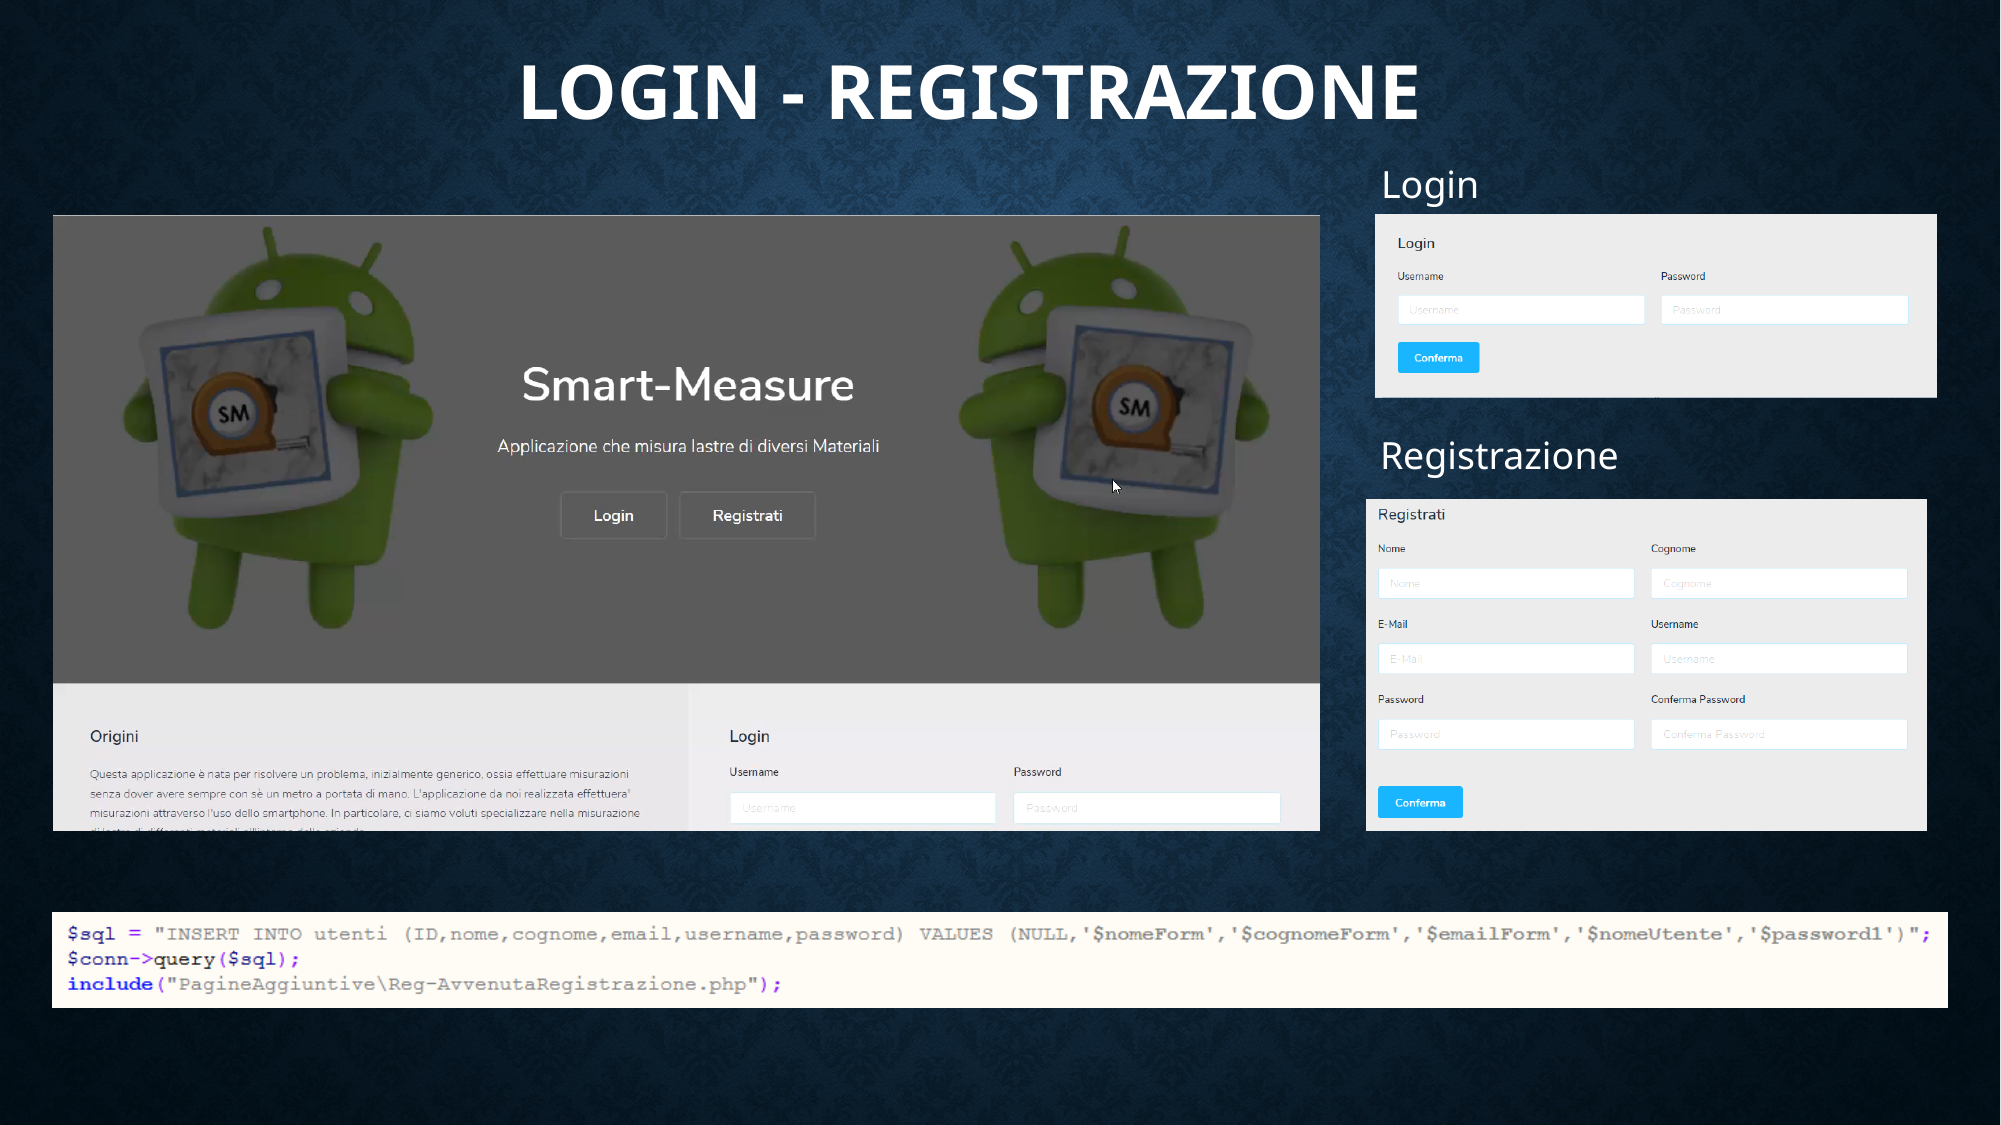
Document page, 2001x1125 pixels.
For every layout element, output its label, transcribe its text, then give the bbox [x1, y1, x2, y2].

text_box Registrazione [1365, 424, 1634, 485]
picture [51, 912, 1948, 1008]
picture [1365, 498, 1928, 832]
text_box Login [1366, 154, 1495, 214]
title Login - Registrazione [403, 35, 1536, 144]
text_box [51, 214, 1321, 832]
picture [1374, 214, 1937, 399]
